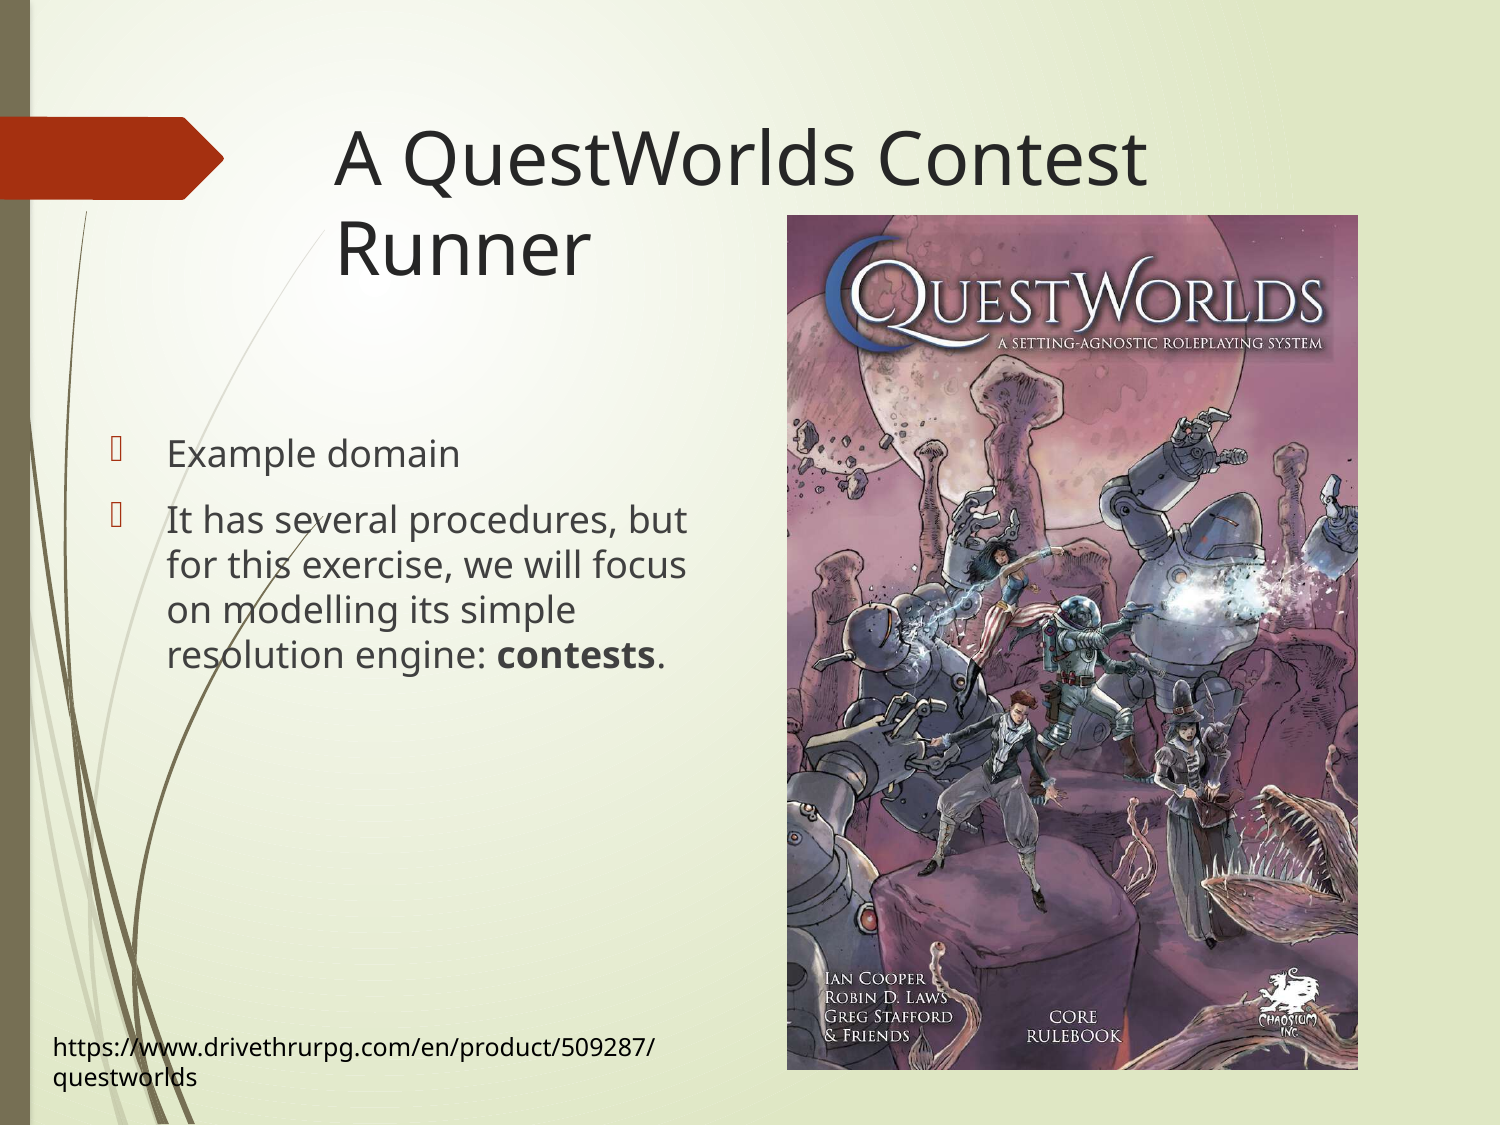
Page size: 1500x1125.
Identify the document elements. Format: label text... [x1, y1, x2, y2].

list Example domain It has several procedures, but for this exercise, we will focus on modelling its simple resolution engine: contests. [95, 423, 713, 702]
text_box https://www.drivethrurpg.com/en/product/509287/questworlds [37, 1024, 750, 1099]
title A QuestWorlds Contest Runner [319, 102, 1400, 313]
picture [787, 215, 1358, 1071]
